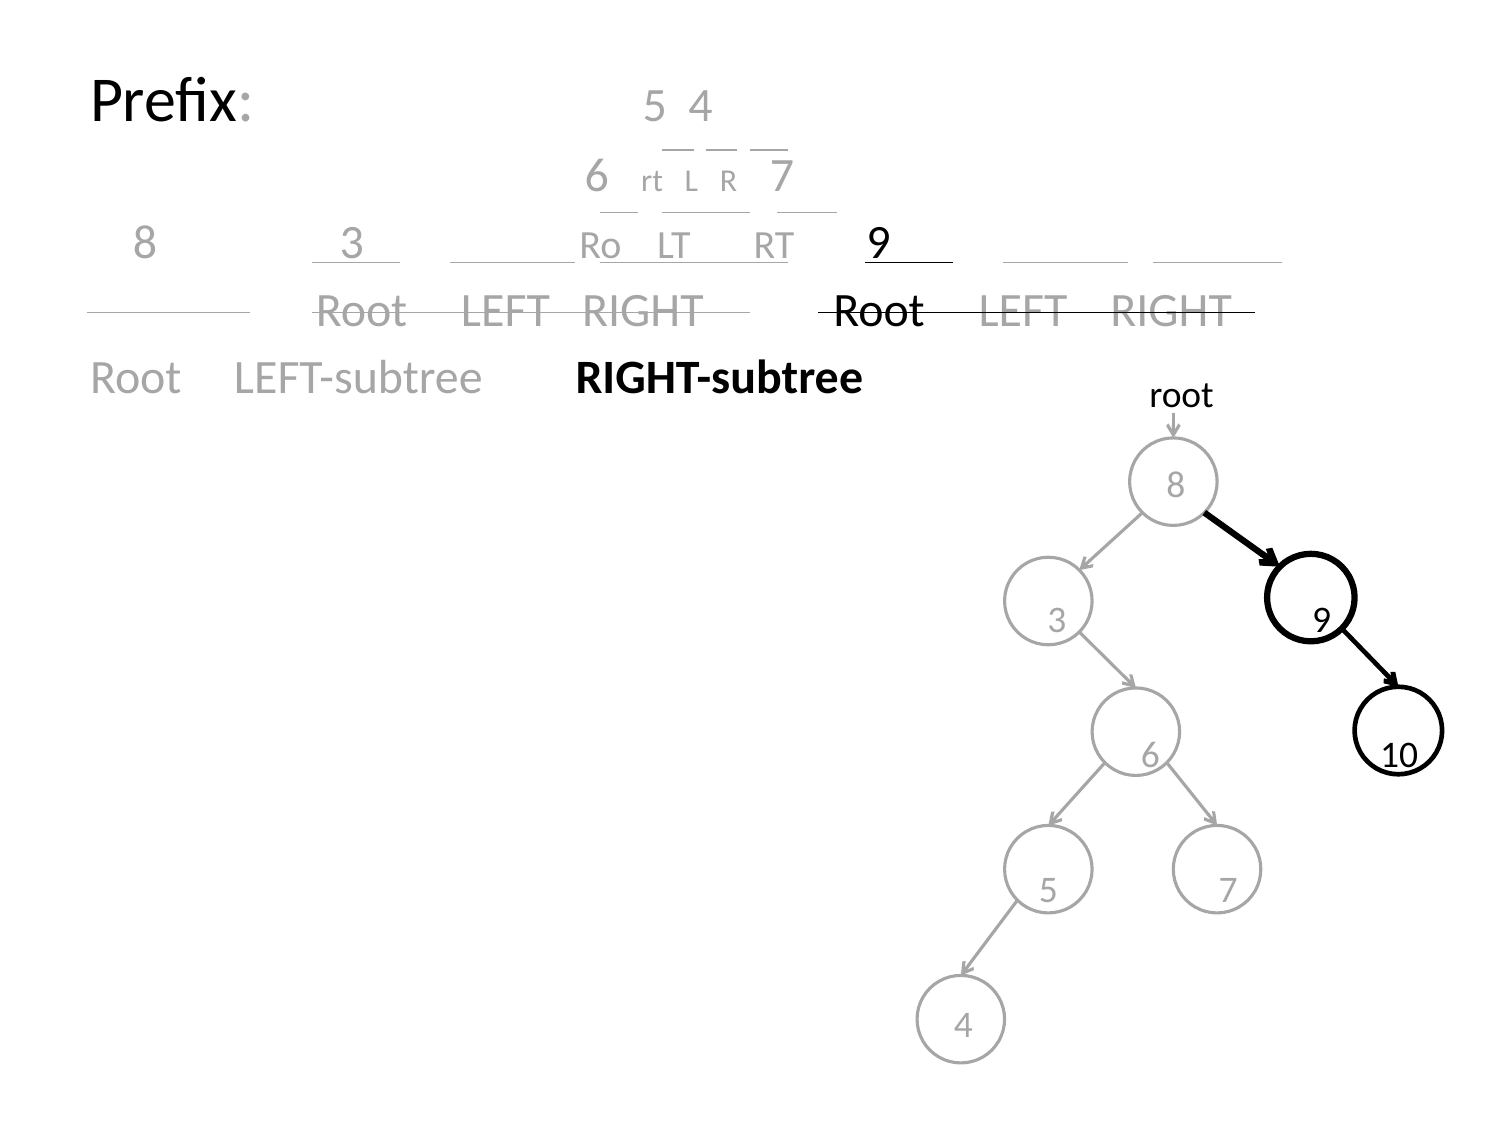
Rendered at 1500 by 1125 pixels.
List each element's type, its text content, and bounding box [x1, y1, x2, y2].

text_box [1079, 631, 1137, 689]
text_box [1204, 512, 1281, 567]
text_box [1048, 762, 1106, 826]
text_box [960, 899, 1018, 976]
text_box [1079, 512, 1143, 571]
text_box [1434, 701, 1445, 760]
list Prefix: 5 4 6 rt L R 7 8 3 Ro LT RT 9 Root LEFT RIGHT Root LEFT RIGHT Root LEFT-subtree RIGHT-subtree [75, 50, 1475, 413]
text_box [1341, 628, 1399, 688]
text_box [1166, 762, 1218, 826]
text_box root 8 3 9 6 10 5 7 4 [888, 362, 1434, 1052]
text_box [928, 1052, 993, 1066]
